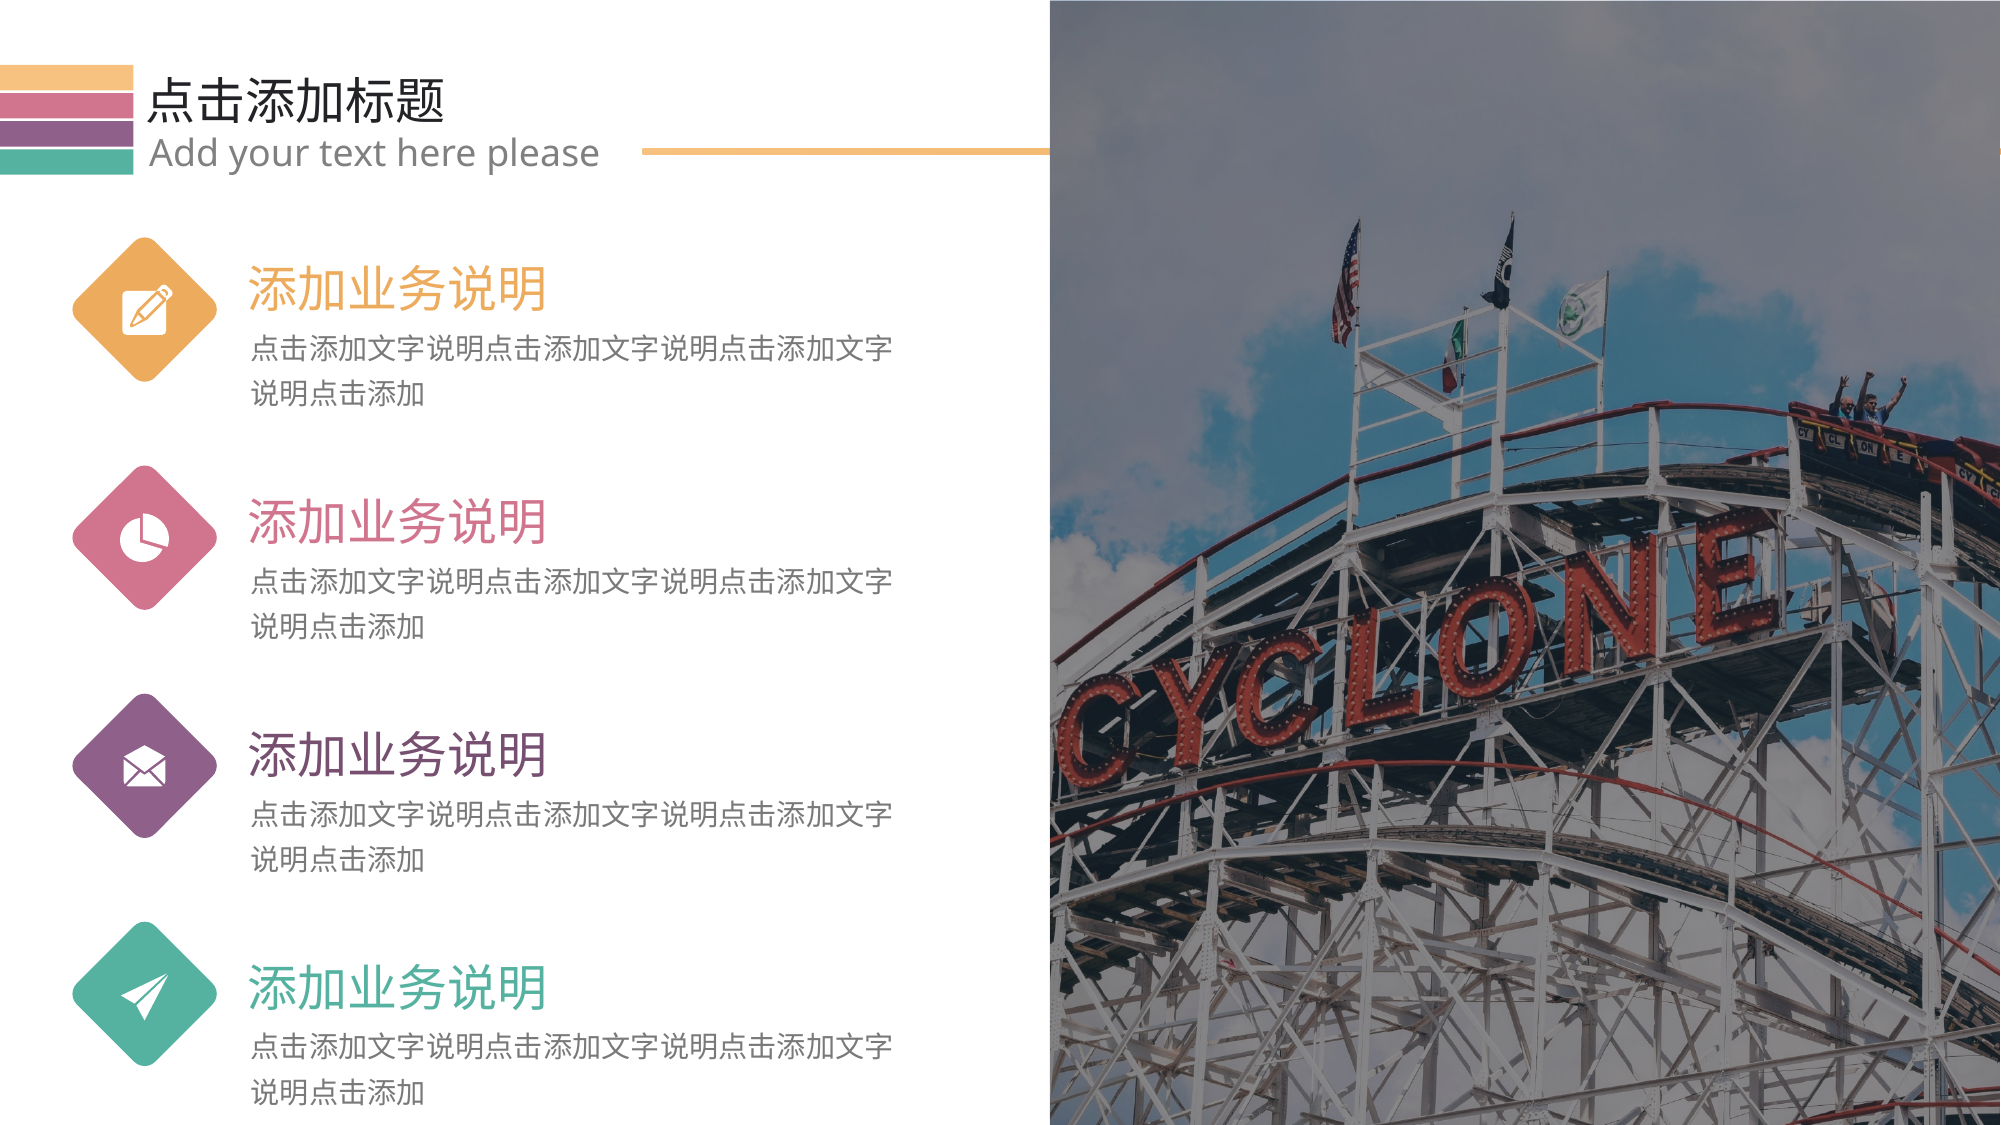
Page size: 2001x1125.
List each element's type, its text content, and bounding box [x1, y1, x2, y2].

text_box 添加业务说明 [232, 715, 628, 791]
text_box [89, 254, 200, 365]
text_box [1049, 0, 2000, 1125]
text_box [89, 938, 200, 1050]
text_box 点击添加文字说明点击添加文字说明点击添加文字说明点击添加 [235, 1010, 912, 1117]
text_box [0, 62, 1049, 183]
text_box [89, 710, 200, 822]
text_box 添加业务说明 [232, 483, 628, 558]
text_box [89, 482, 200, 594]
text_box 点击添加文字说明点击添加文字说明点击添加文字说明点击添加 [235, 312, 912, 418]
text_box 添加业务说明 [232, 250, 628, 326]
text_box 添加业务说明 [232, 948, 628, 1024]
text_box 点击添加文字说明点击添加文字说明点击添加文字说明点击添加 [235, 545, 912, 651]
text_box 点击添加文字说明点击添加文字说明点击添加文字说明点击添加 [235, 778, 912, 884]
